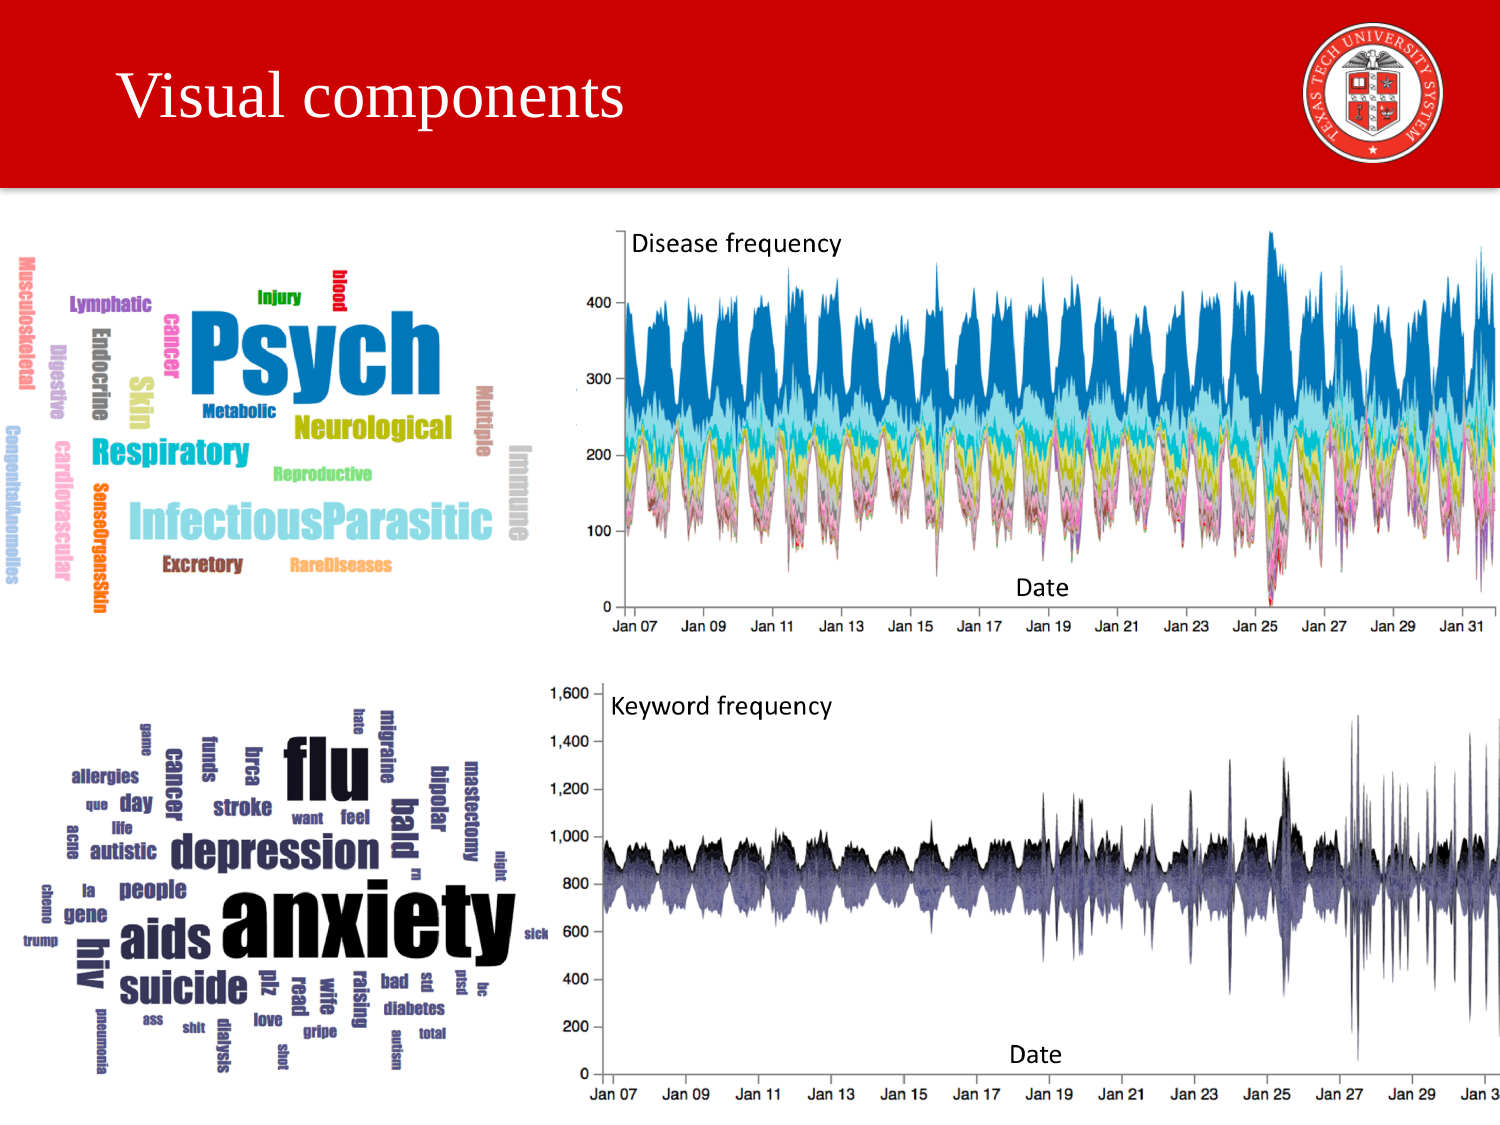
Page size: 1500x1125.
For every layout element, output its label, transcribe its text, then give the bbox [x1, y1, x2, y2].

picture [0, 228, 1500, 638]
text_box Visual components [100, 0, 1334, 184]
picture [22, 681, 1500, 1105]
